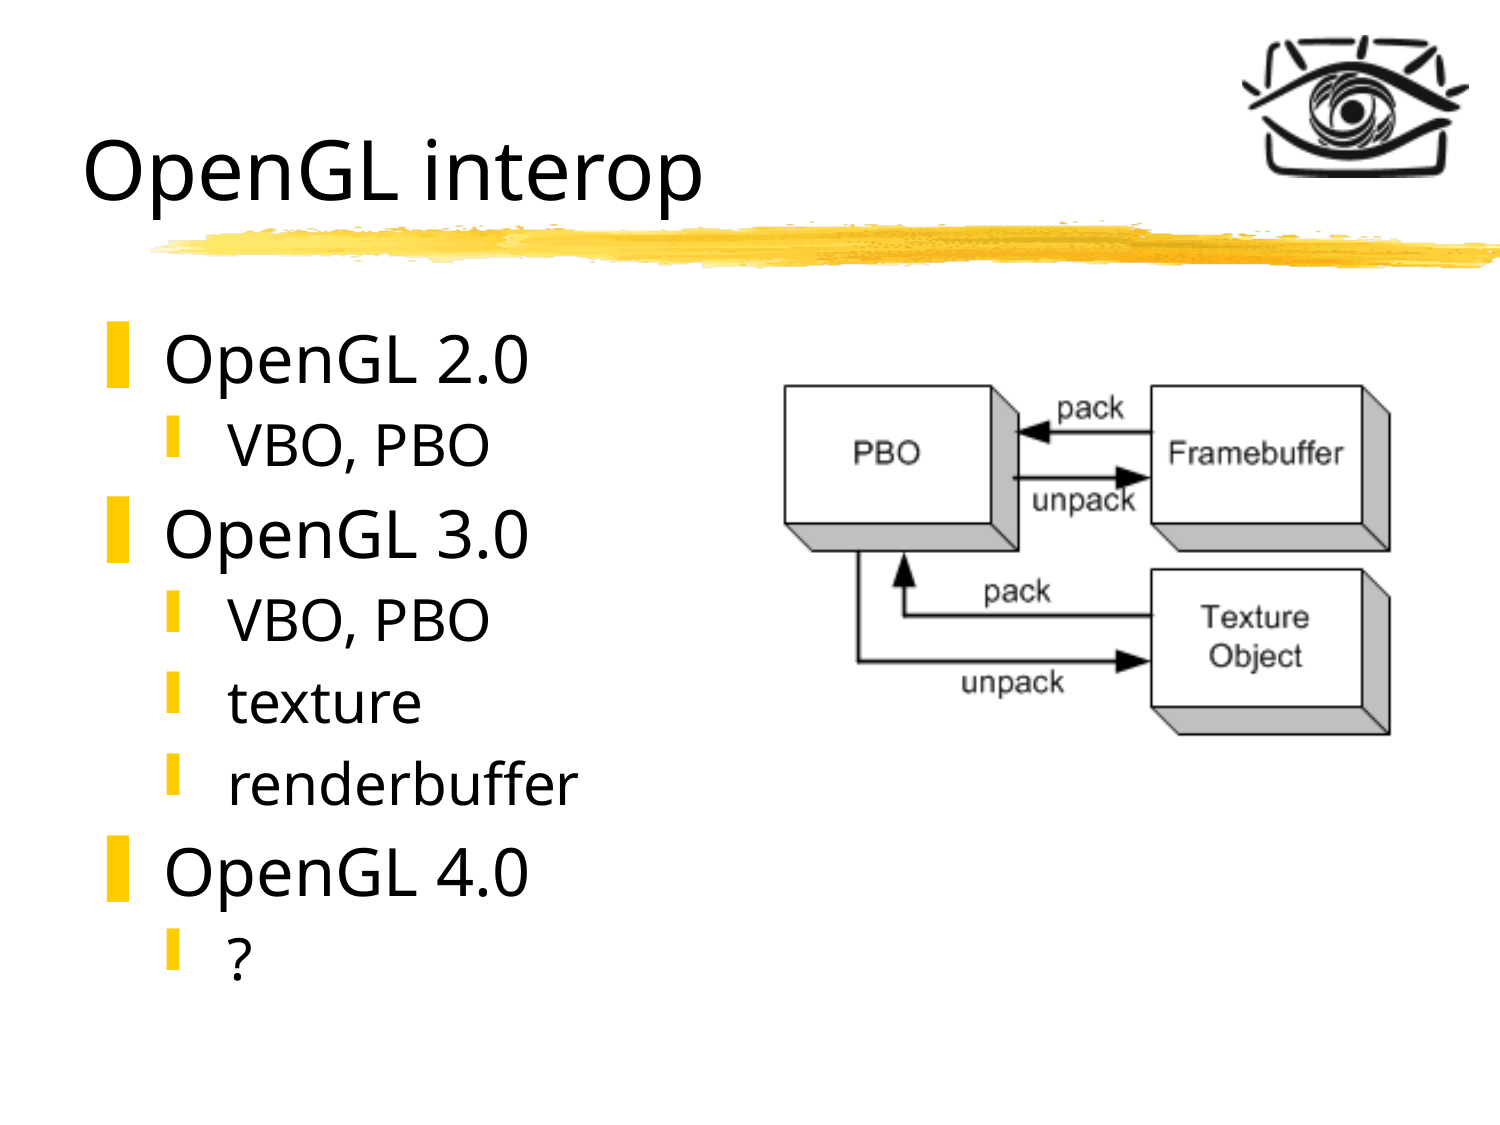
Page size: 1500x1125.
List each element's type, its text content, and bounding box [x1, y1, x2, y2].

picture [150, 215, 1500, 279]
picture [773, 374, 1412, 751]
list OpenGL 2.0 VBO, PBO OpenGL 3.0 VBO, PBO texture renderbuffer OpenGL 4.0 ? [74, 309, 1417, 994]
title OpenGL interop [66, 37, 1342, 226]
picture [1241, 34, 1469, 179]
